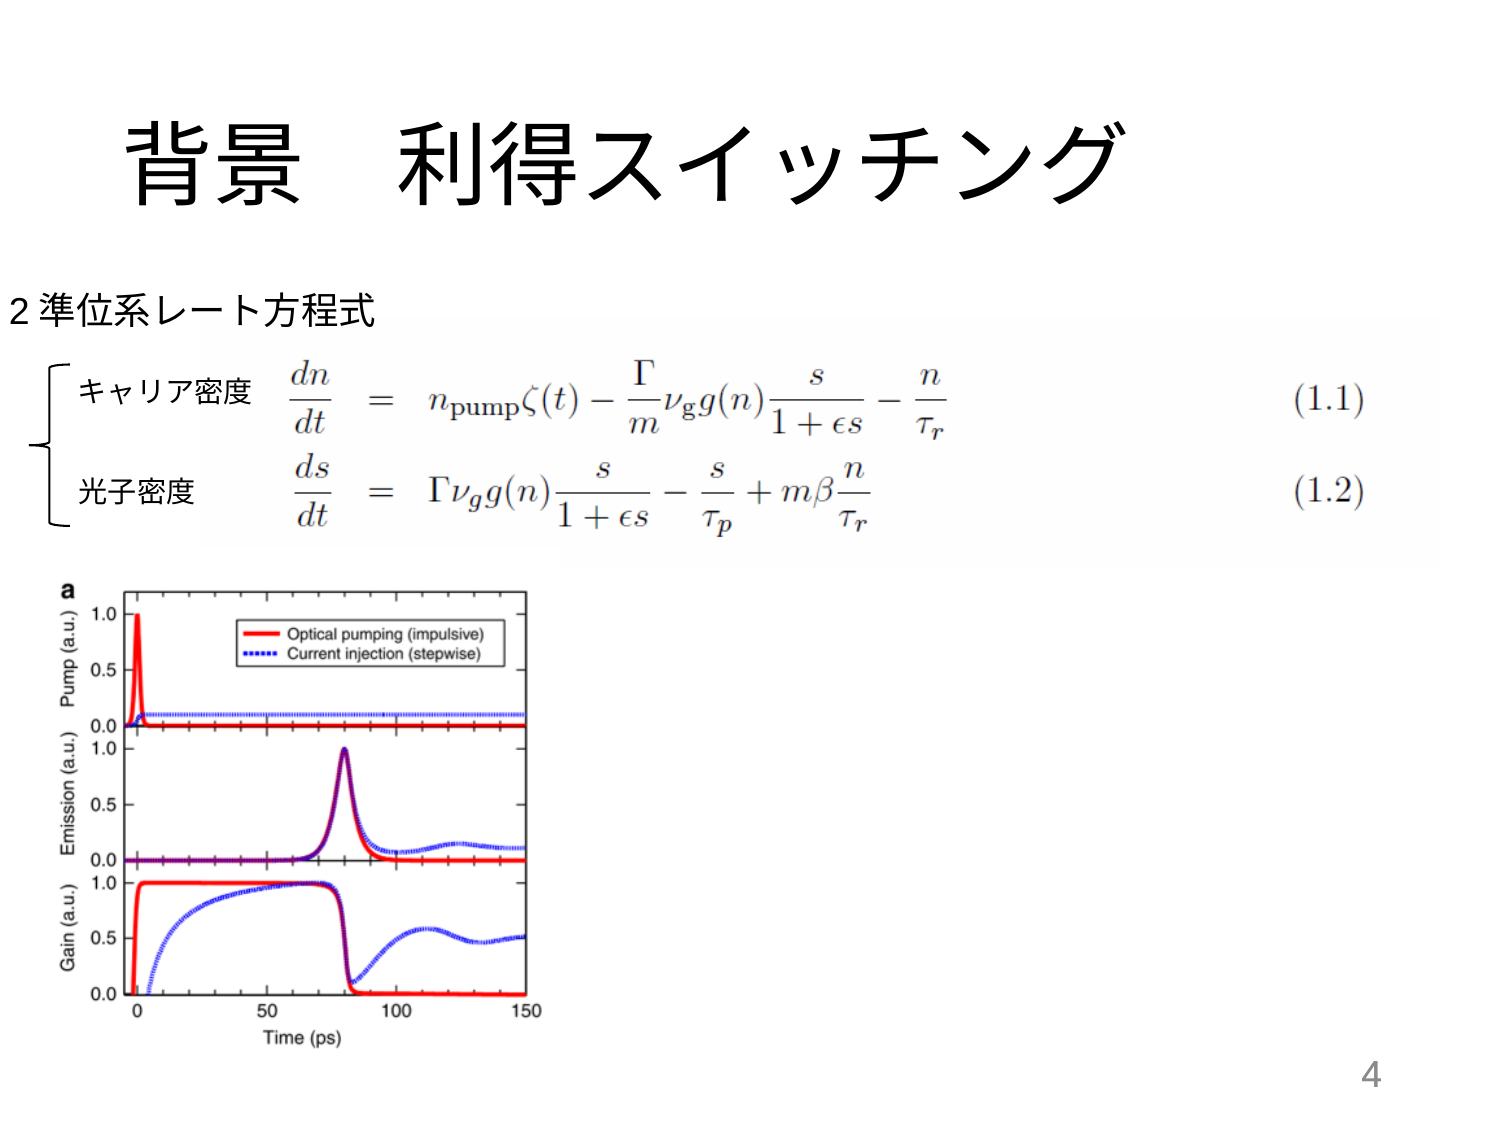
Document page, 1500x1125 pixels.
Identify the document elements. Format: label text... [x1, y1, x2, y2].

text_box [28, 363, 70, 527]
text_box 光子密度 [70, 466, 200, 517]
text_box 2準位系レート方程式 [0, 280, 406, 340]
text_box キャリア密度 [70, 366, 200, 416]
text_box 3 [1059, 1042, 1397, 1103]
picture [13, 316, 1439, 1060]
title 背景 利得スイッチング [106, 59, 1397, 278]
